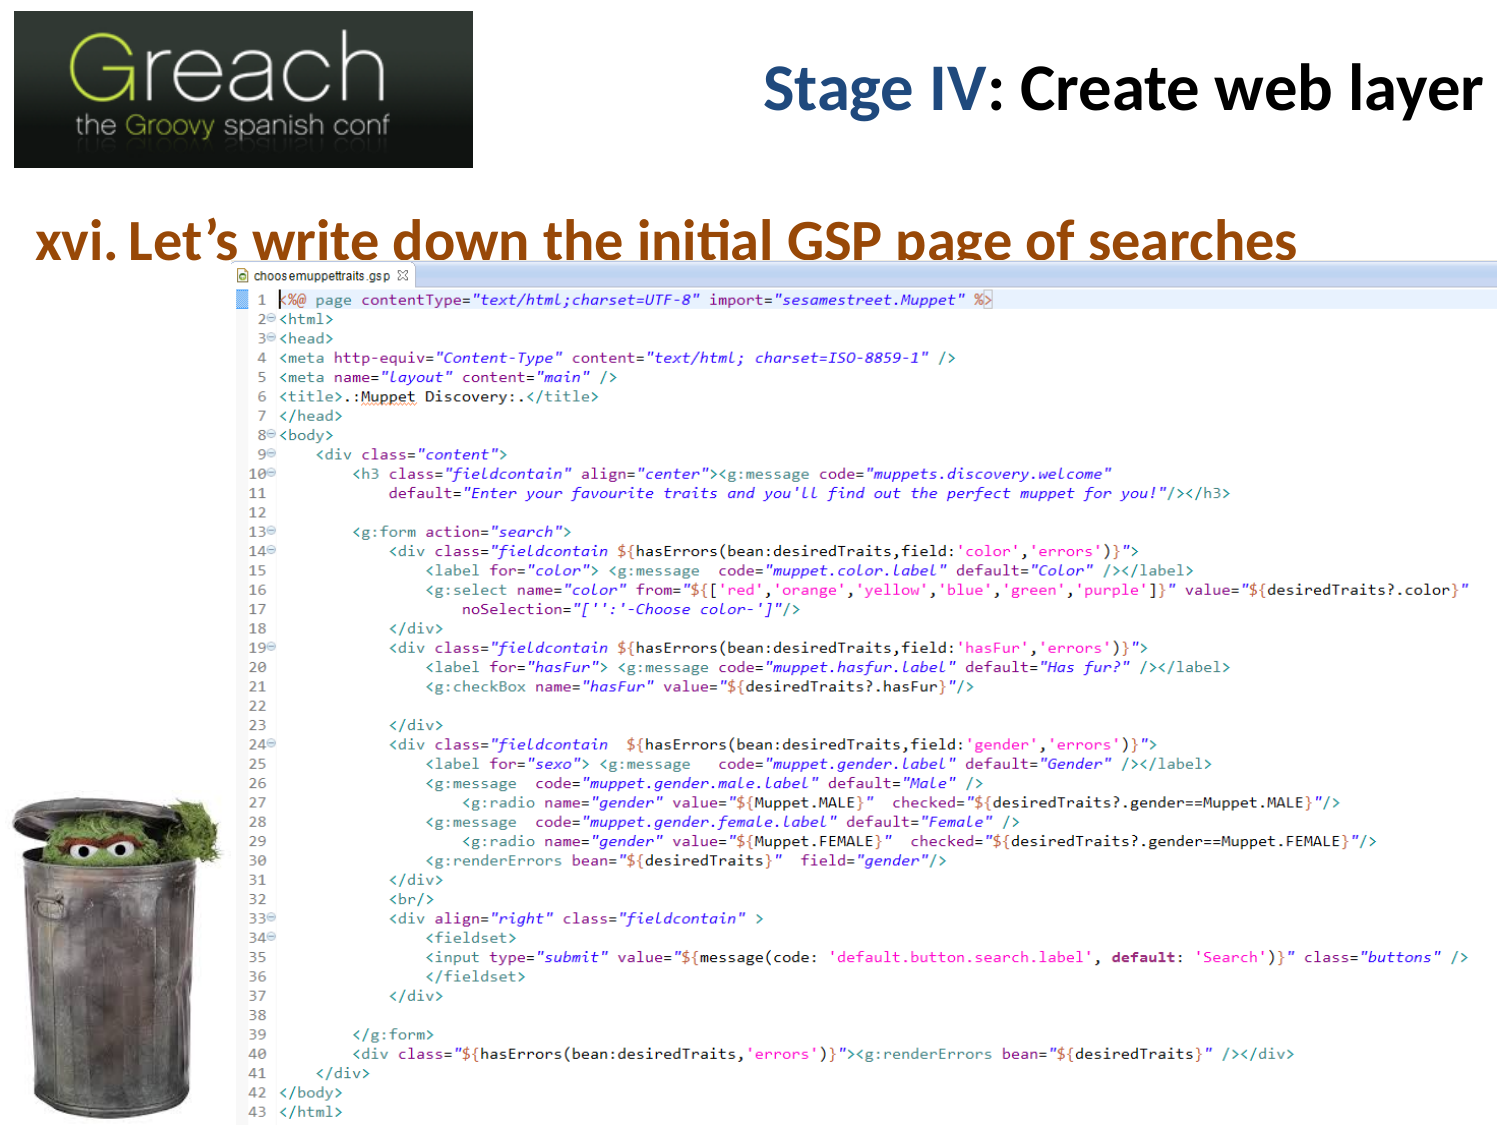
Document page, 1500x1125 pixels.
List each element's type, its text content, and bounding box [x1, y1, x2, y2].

picture [5, 260, 1497, 1125]
list Let’s write down the initial GSP page of searches [20, 194, 1500, 788]
title Stage IV: Create web layer [472, 0, 1500, 169]
picture [14, 11, 472, 168]
